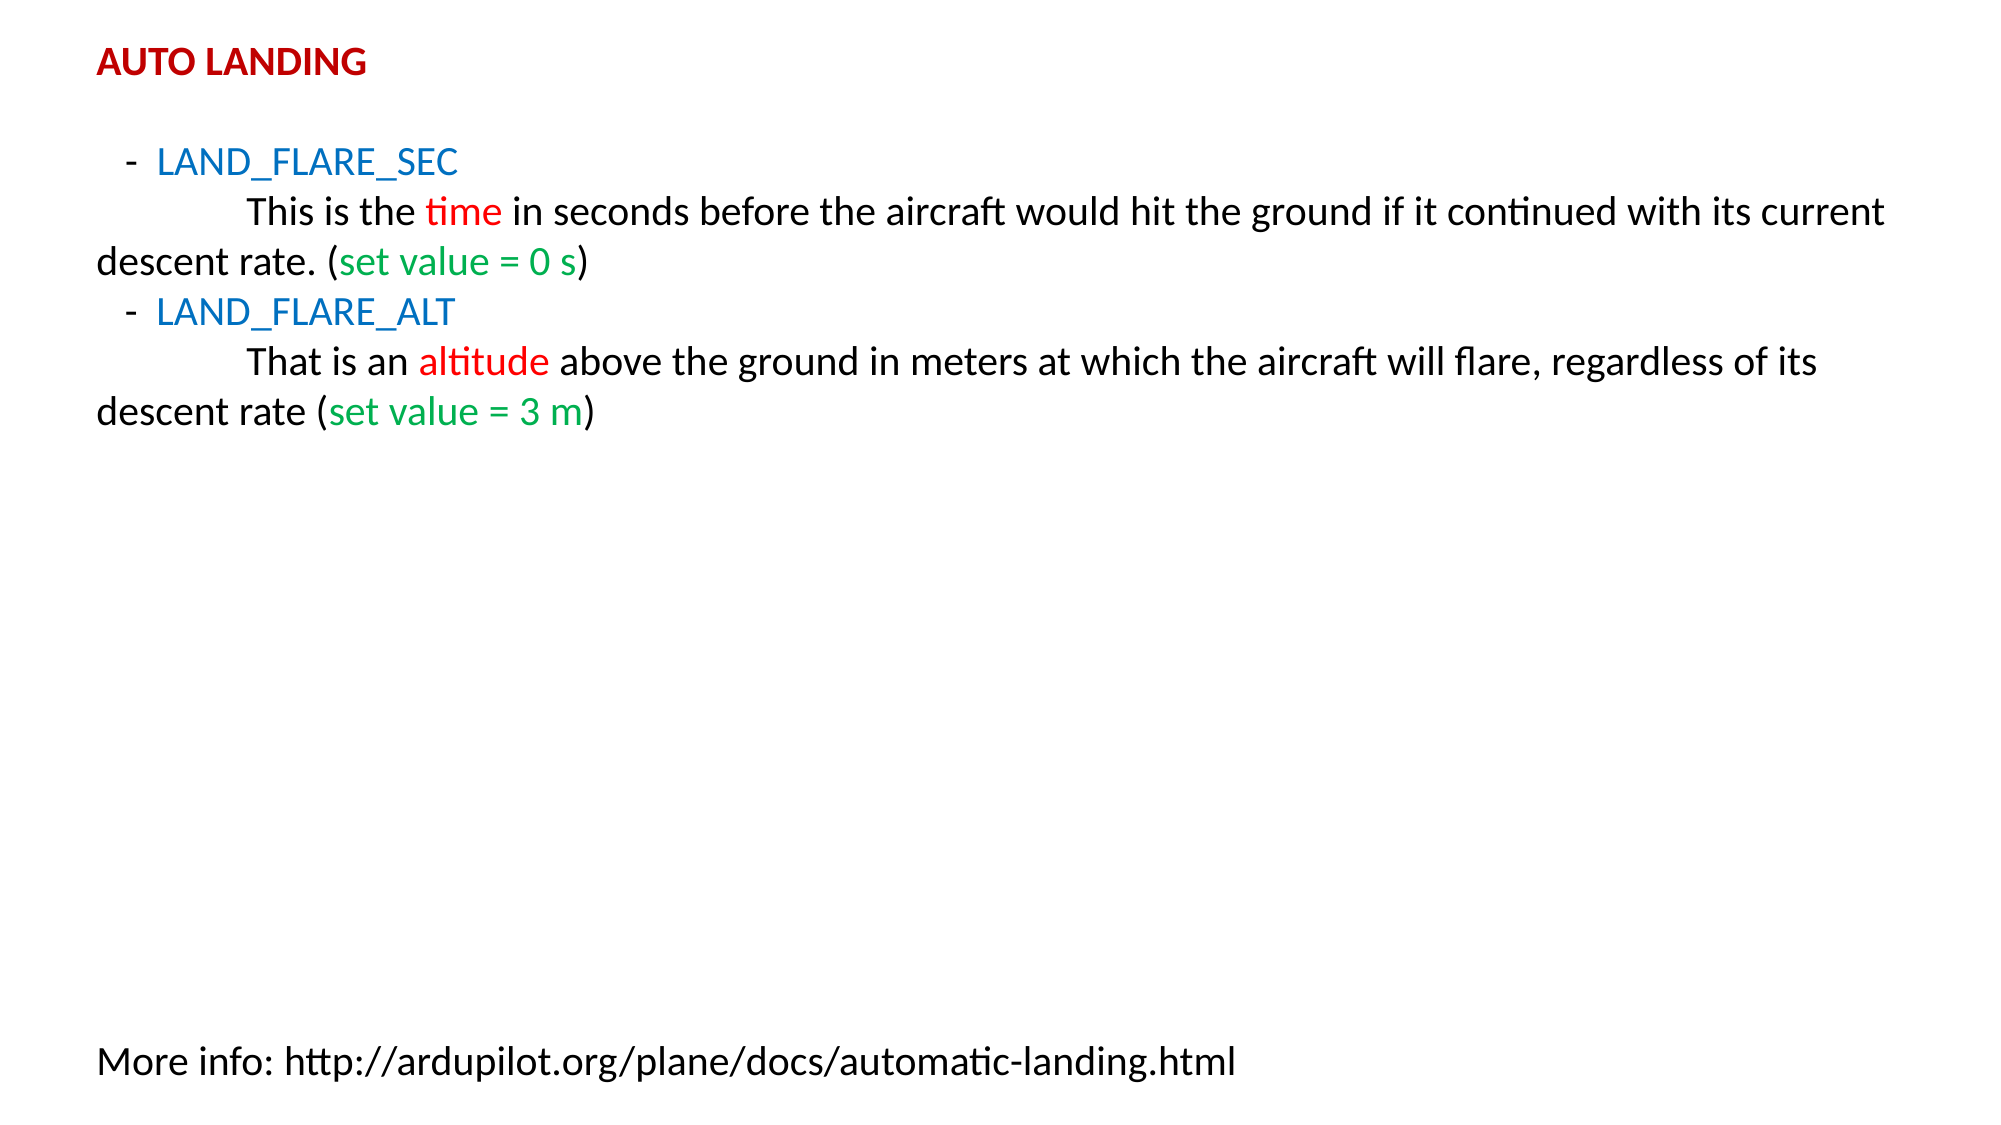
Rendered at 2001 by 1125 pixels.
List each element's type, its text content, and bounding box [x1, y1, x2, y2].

text_box AUTO LANDING - LAND_FLARE_SEC This is the time in seconds before the aircraft would hit the ground if it continued with its current descent rate. (set value = 0 s) - LAND_FLARE_ALT That is an altitude above the ground in meters at which the aircraft will flare, regardless of its descent rate (set value = 3 m) More info: http://ardupilot.org/plane/docs/automatic-landing.html [81, 26, 1926, 1092]
